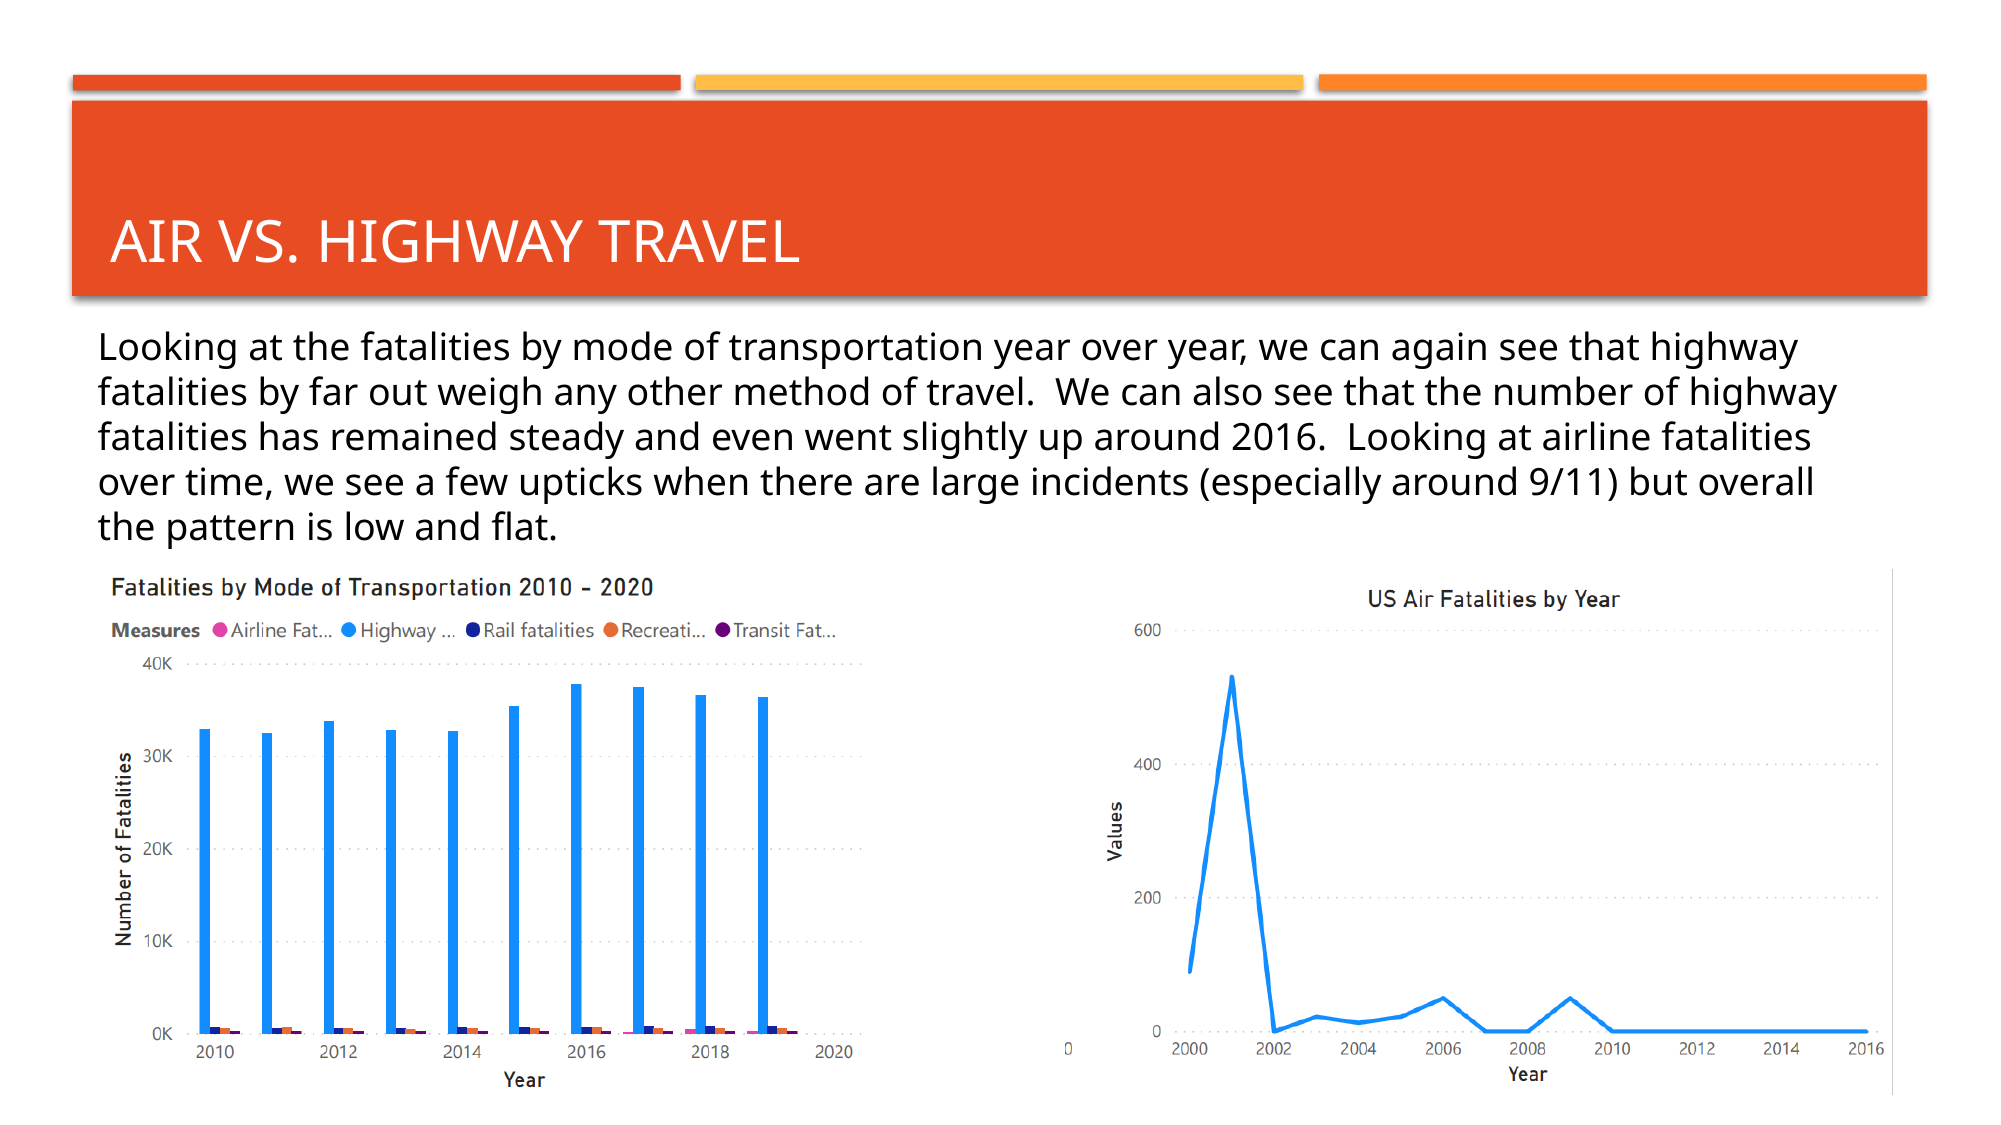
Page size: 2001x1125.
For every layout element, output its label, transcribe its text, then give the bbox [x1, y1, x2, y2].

text_box Looking at the fatalities by mode of transportation year over year, we can again see that highway fatalities by far out weigh any other method of travel. We can also see that the number of highway fatalities has remained steady and even went slightly up around 2016. Looking at airline fatalities over time, we see a few upticks when there are large incidents (especially around 9/11) but overall the pattern is low and flat. [83, 315, 1893, 555]
picture [59, 545, 887, 1105]
title Air vs. highway travel [95, 115, 1905, 282]
picture [1065, 568, 1893, 1095]
